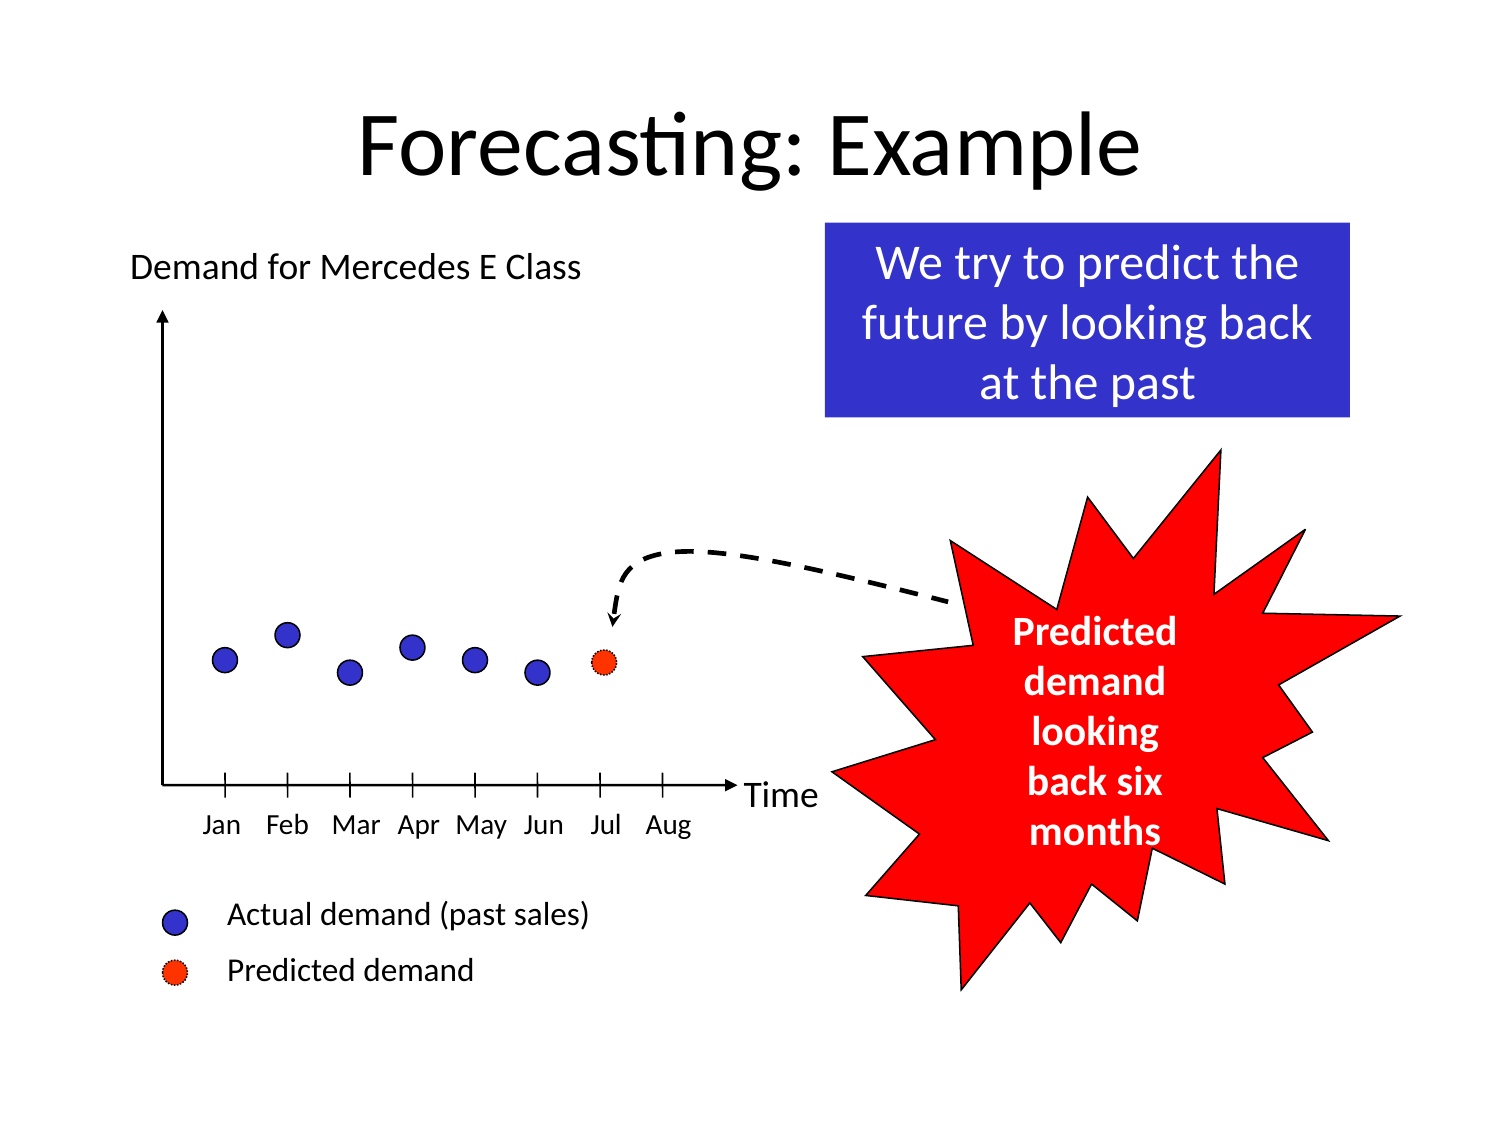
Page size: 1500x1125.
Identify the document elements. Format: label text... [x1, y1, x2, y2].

title Forecasting: Example [75, 45, 1425, 233]
text_box We try to predict the future by looking back at the past [824, 222, 1350, 418]
text_box [162, 960, 188, 986]
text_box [87, 234, 863, 848]
text_box [162, 910, 188, 936]
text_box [591, 449, 1401, 991]
text_box Actual demand (past sales) Predicted demand [212, 884, 589, 996]
